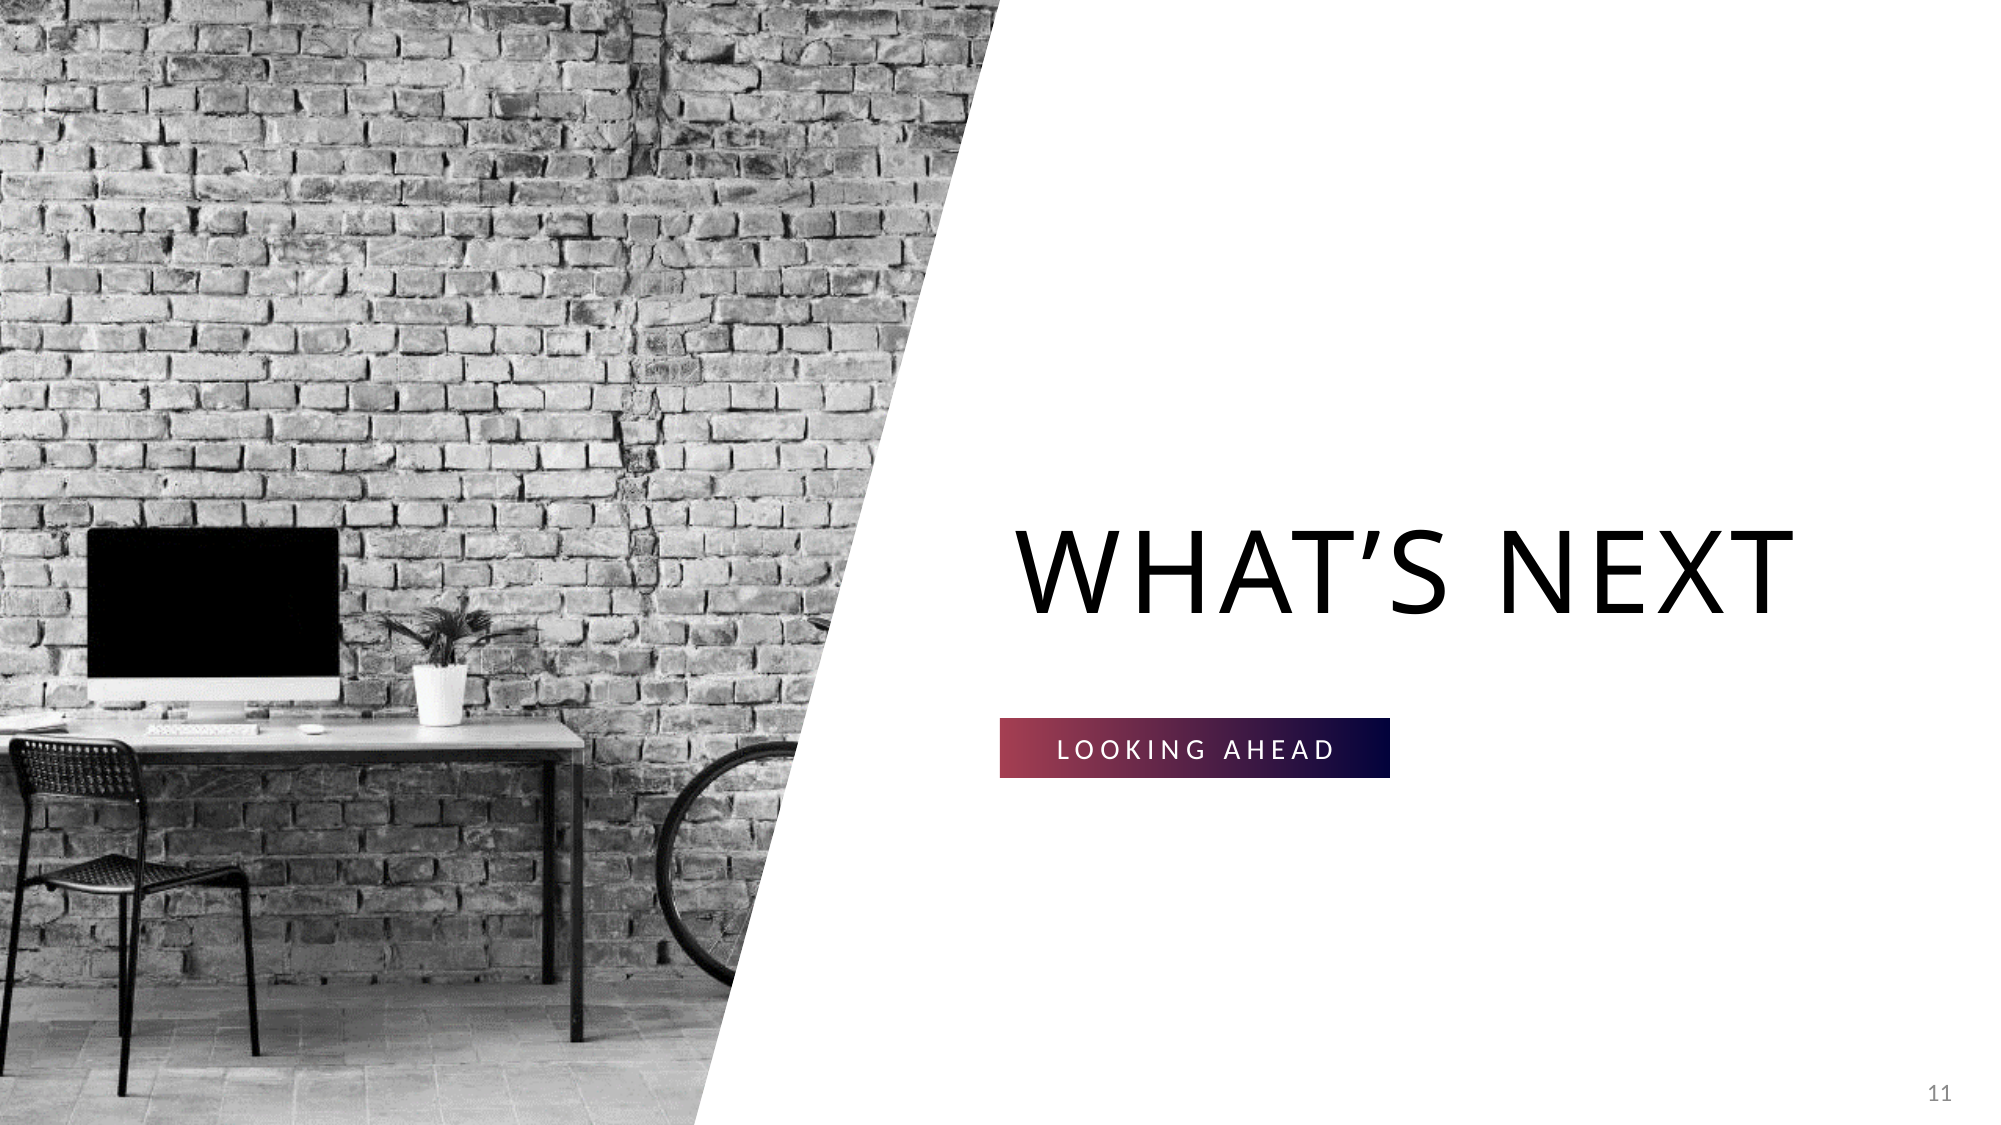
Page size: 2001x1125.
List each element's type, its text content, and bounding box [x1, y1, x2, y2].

slide_number 11 [1894, 1061, 1968, 1121]
picture [0, 0, 1000, 1125]
list LOOKING AHEAD [1000, 718, 1390, 778]
title What’s next [1000, 371, 1862, 644]
